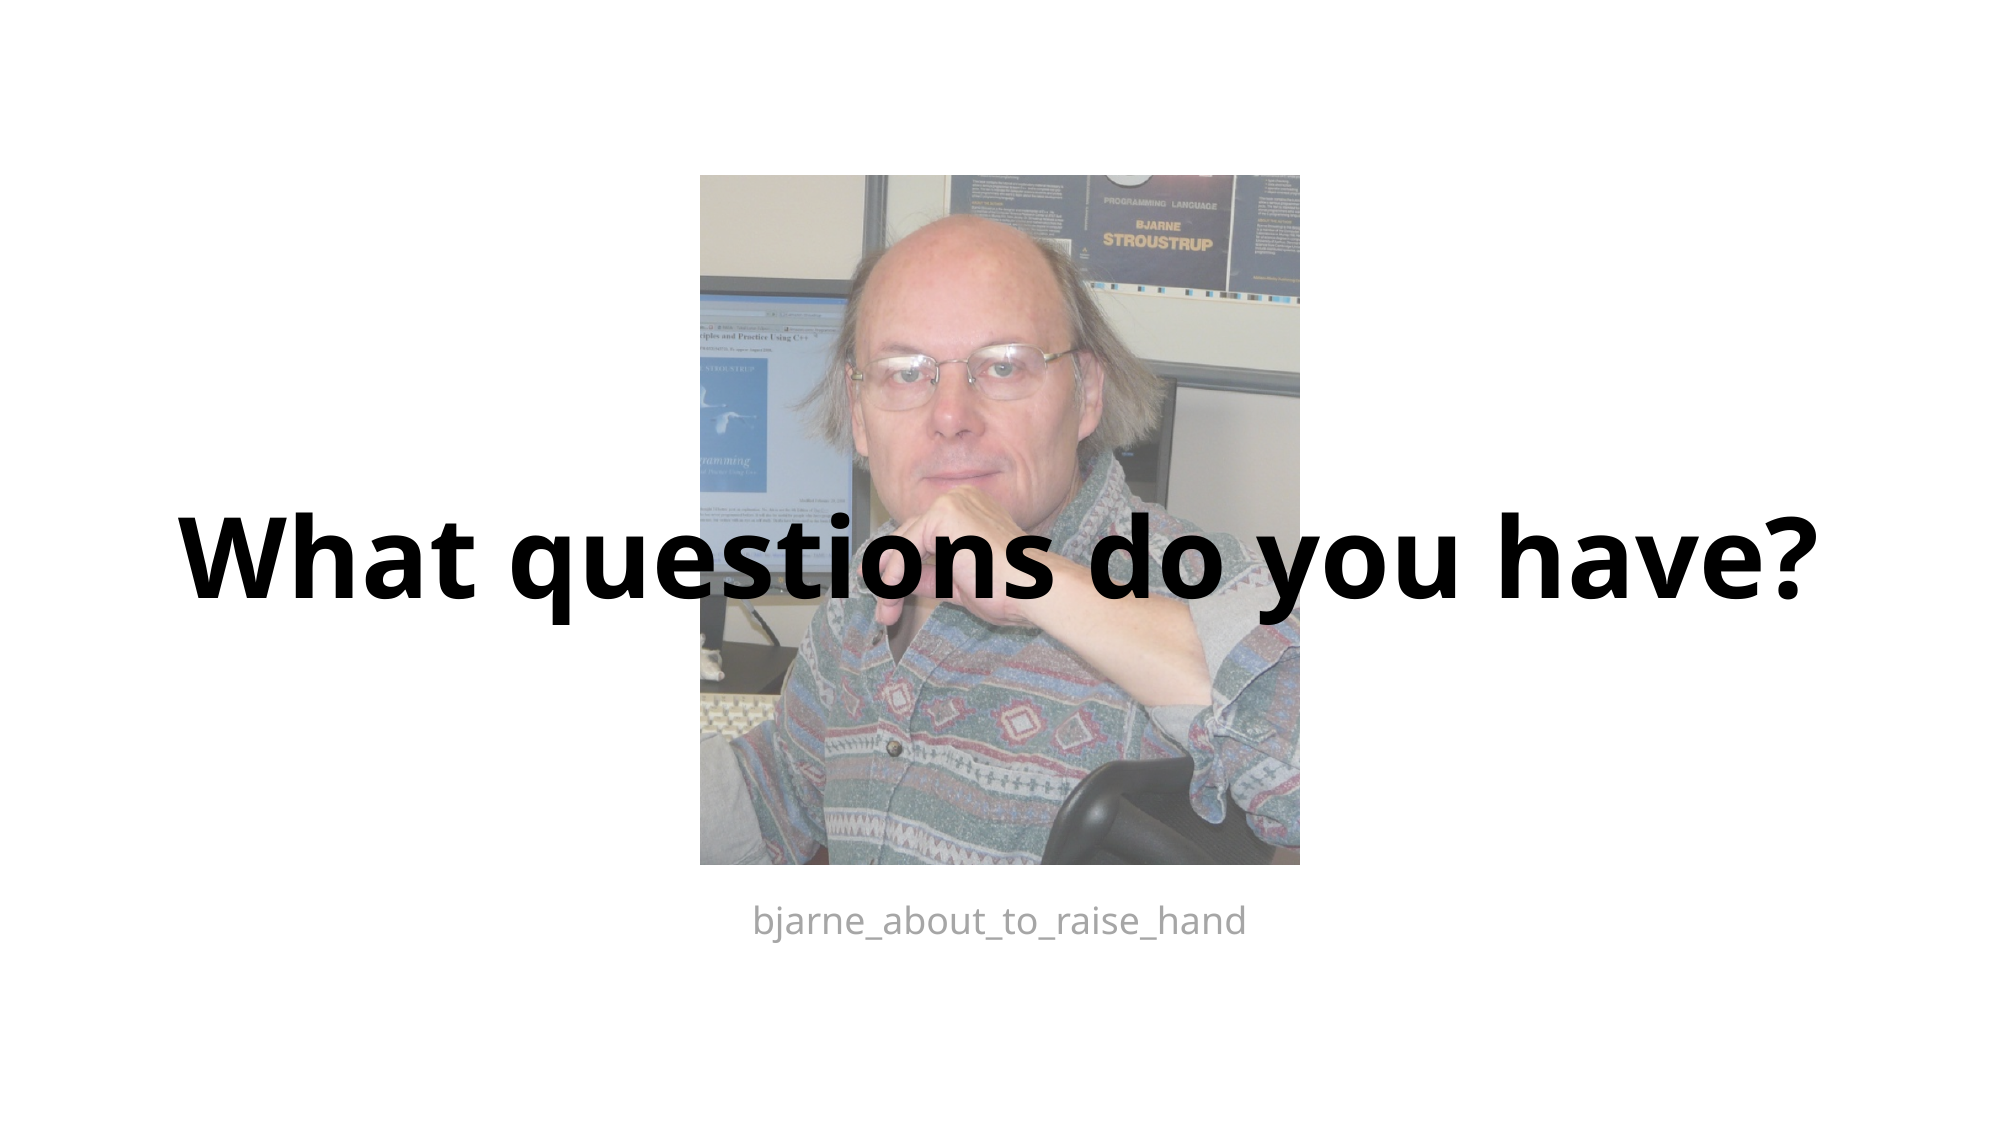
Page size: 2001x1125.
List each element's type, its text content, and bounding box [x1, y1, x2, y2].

text_box [source] [700, 175, 1300, 865]
